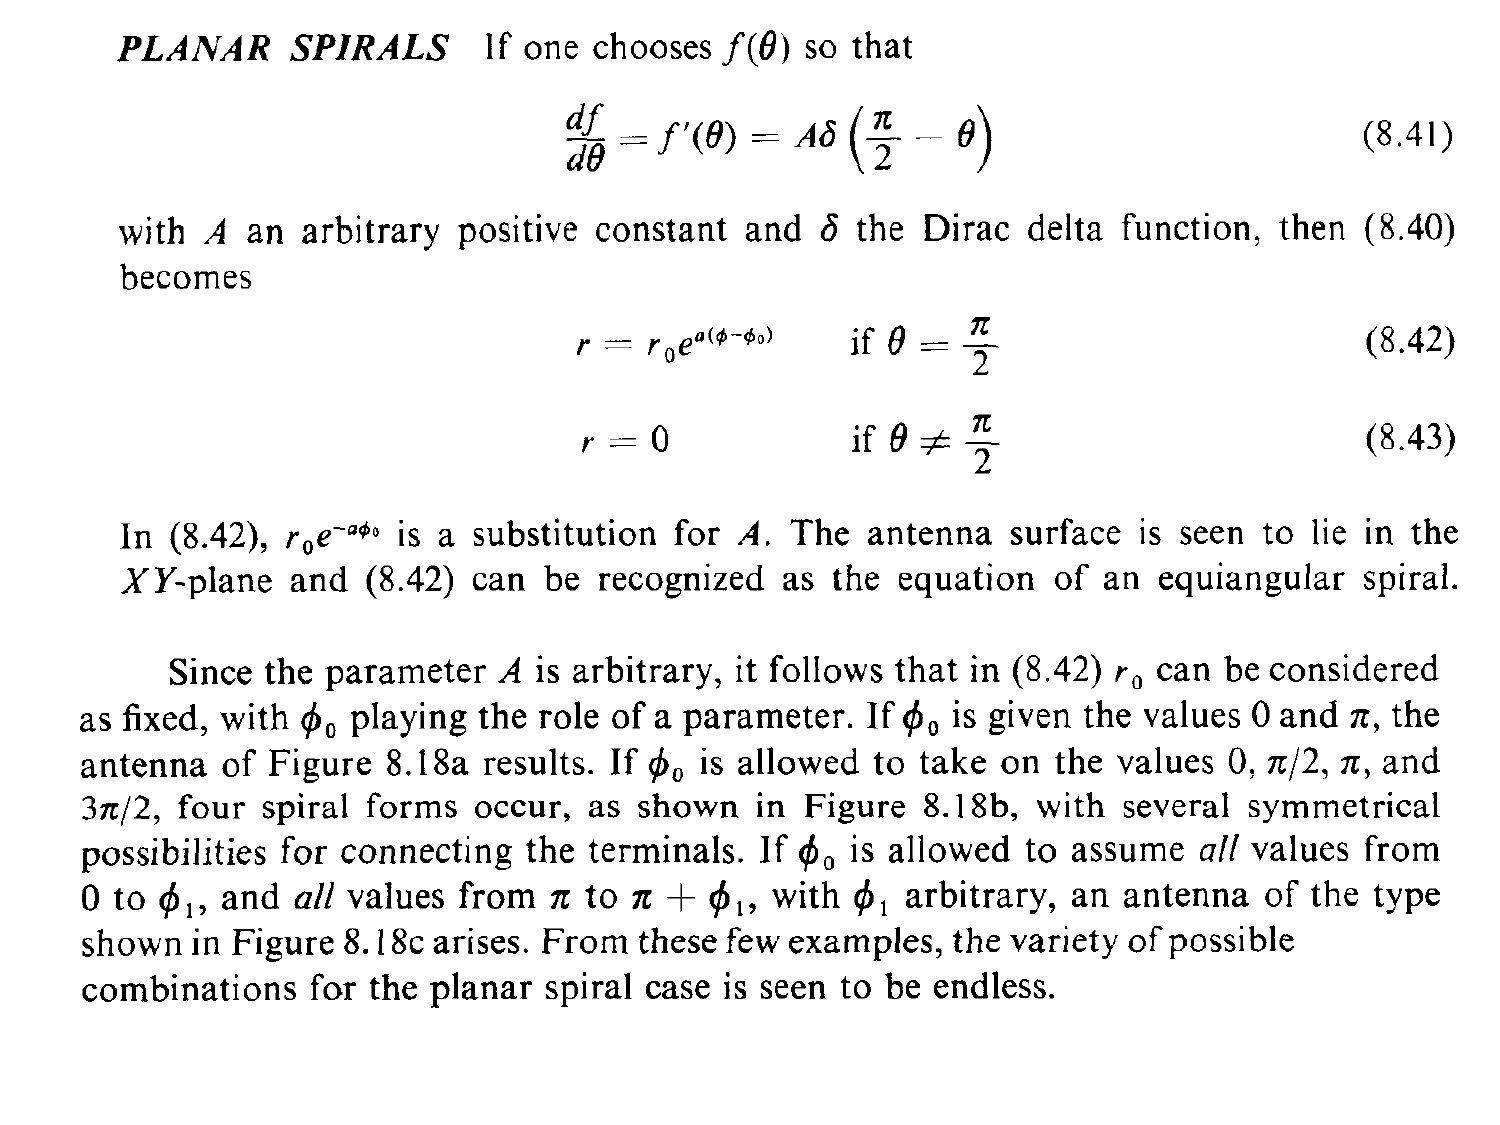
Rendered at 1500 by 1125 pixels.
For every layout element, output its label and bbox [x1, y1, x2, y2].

picture [74, 12, 1475, 600]
picture [33, 649, 1482, 1009]
